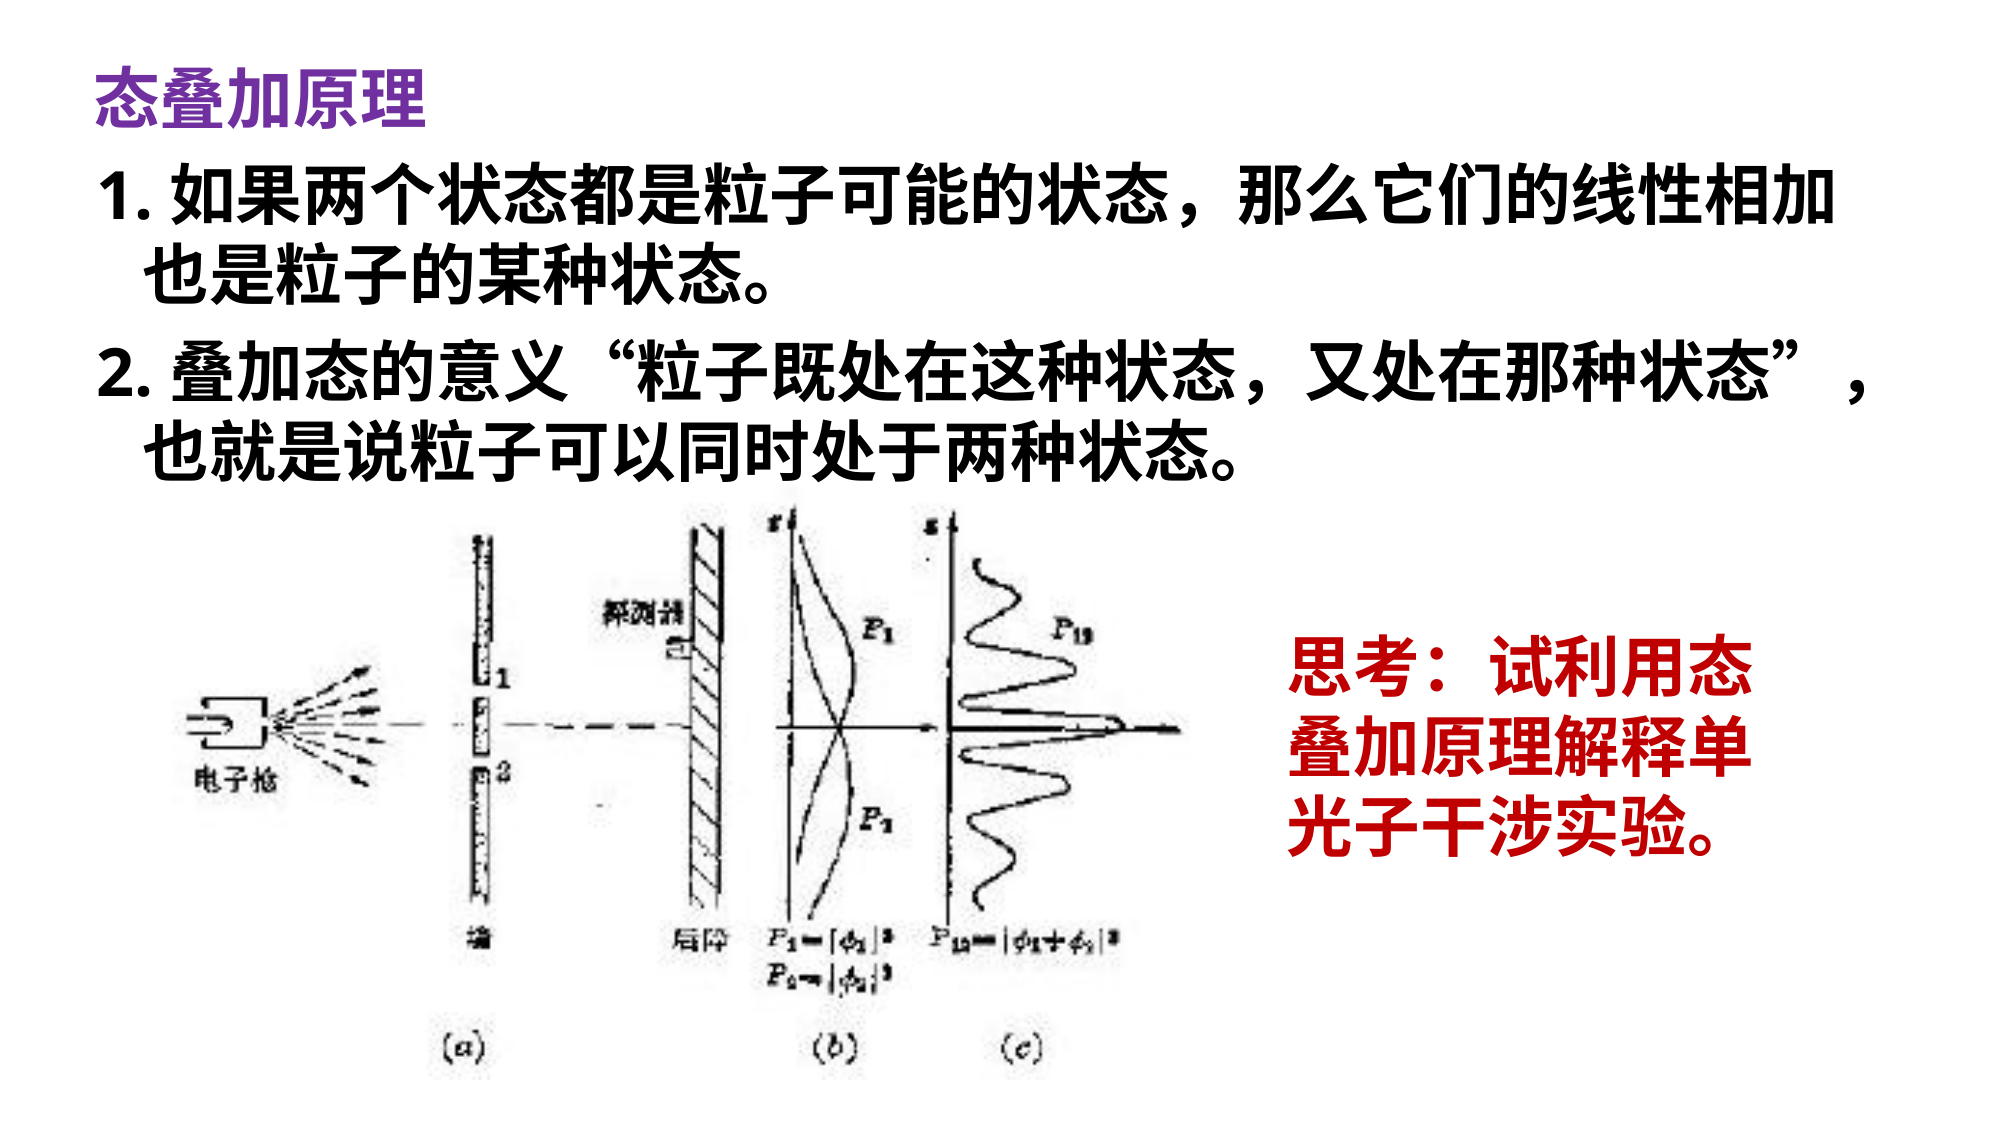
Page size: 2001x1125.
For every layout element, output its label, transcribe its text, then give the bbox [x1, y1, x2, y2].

text_box 思考：试利用态 叠加原理解释单 光子干涉实验。 [1272, 617, 1769, 873]
picture [150, 481, 1219, 1080]
text_box 1.如果两个状态都是粒子可能的状态，那么它们的线性相加 也是粒子的某种状态。 [81, 145, 1853, 321]
text_box 2.叠加态的意义“粒子既处在这种状态，又处在那种状态”， 也就是说粒子可以同时处于两种状态。 [81, 322, 1920, 497]
text_box 态叠加原理 [78, 49, 442, 145]
